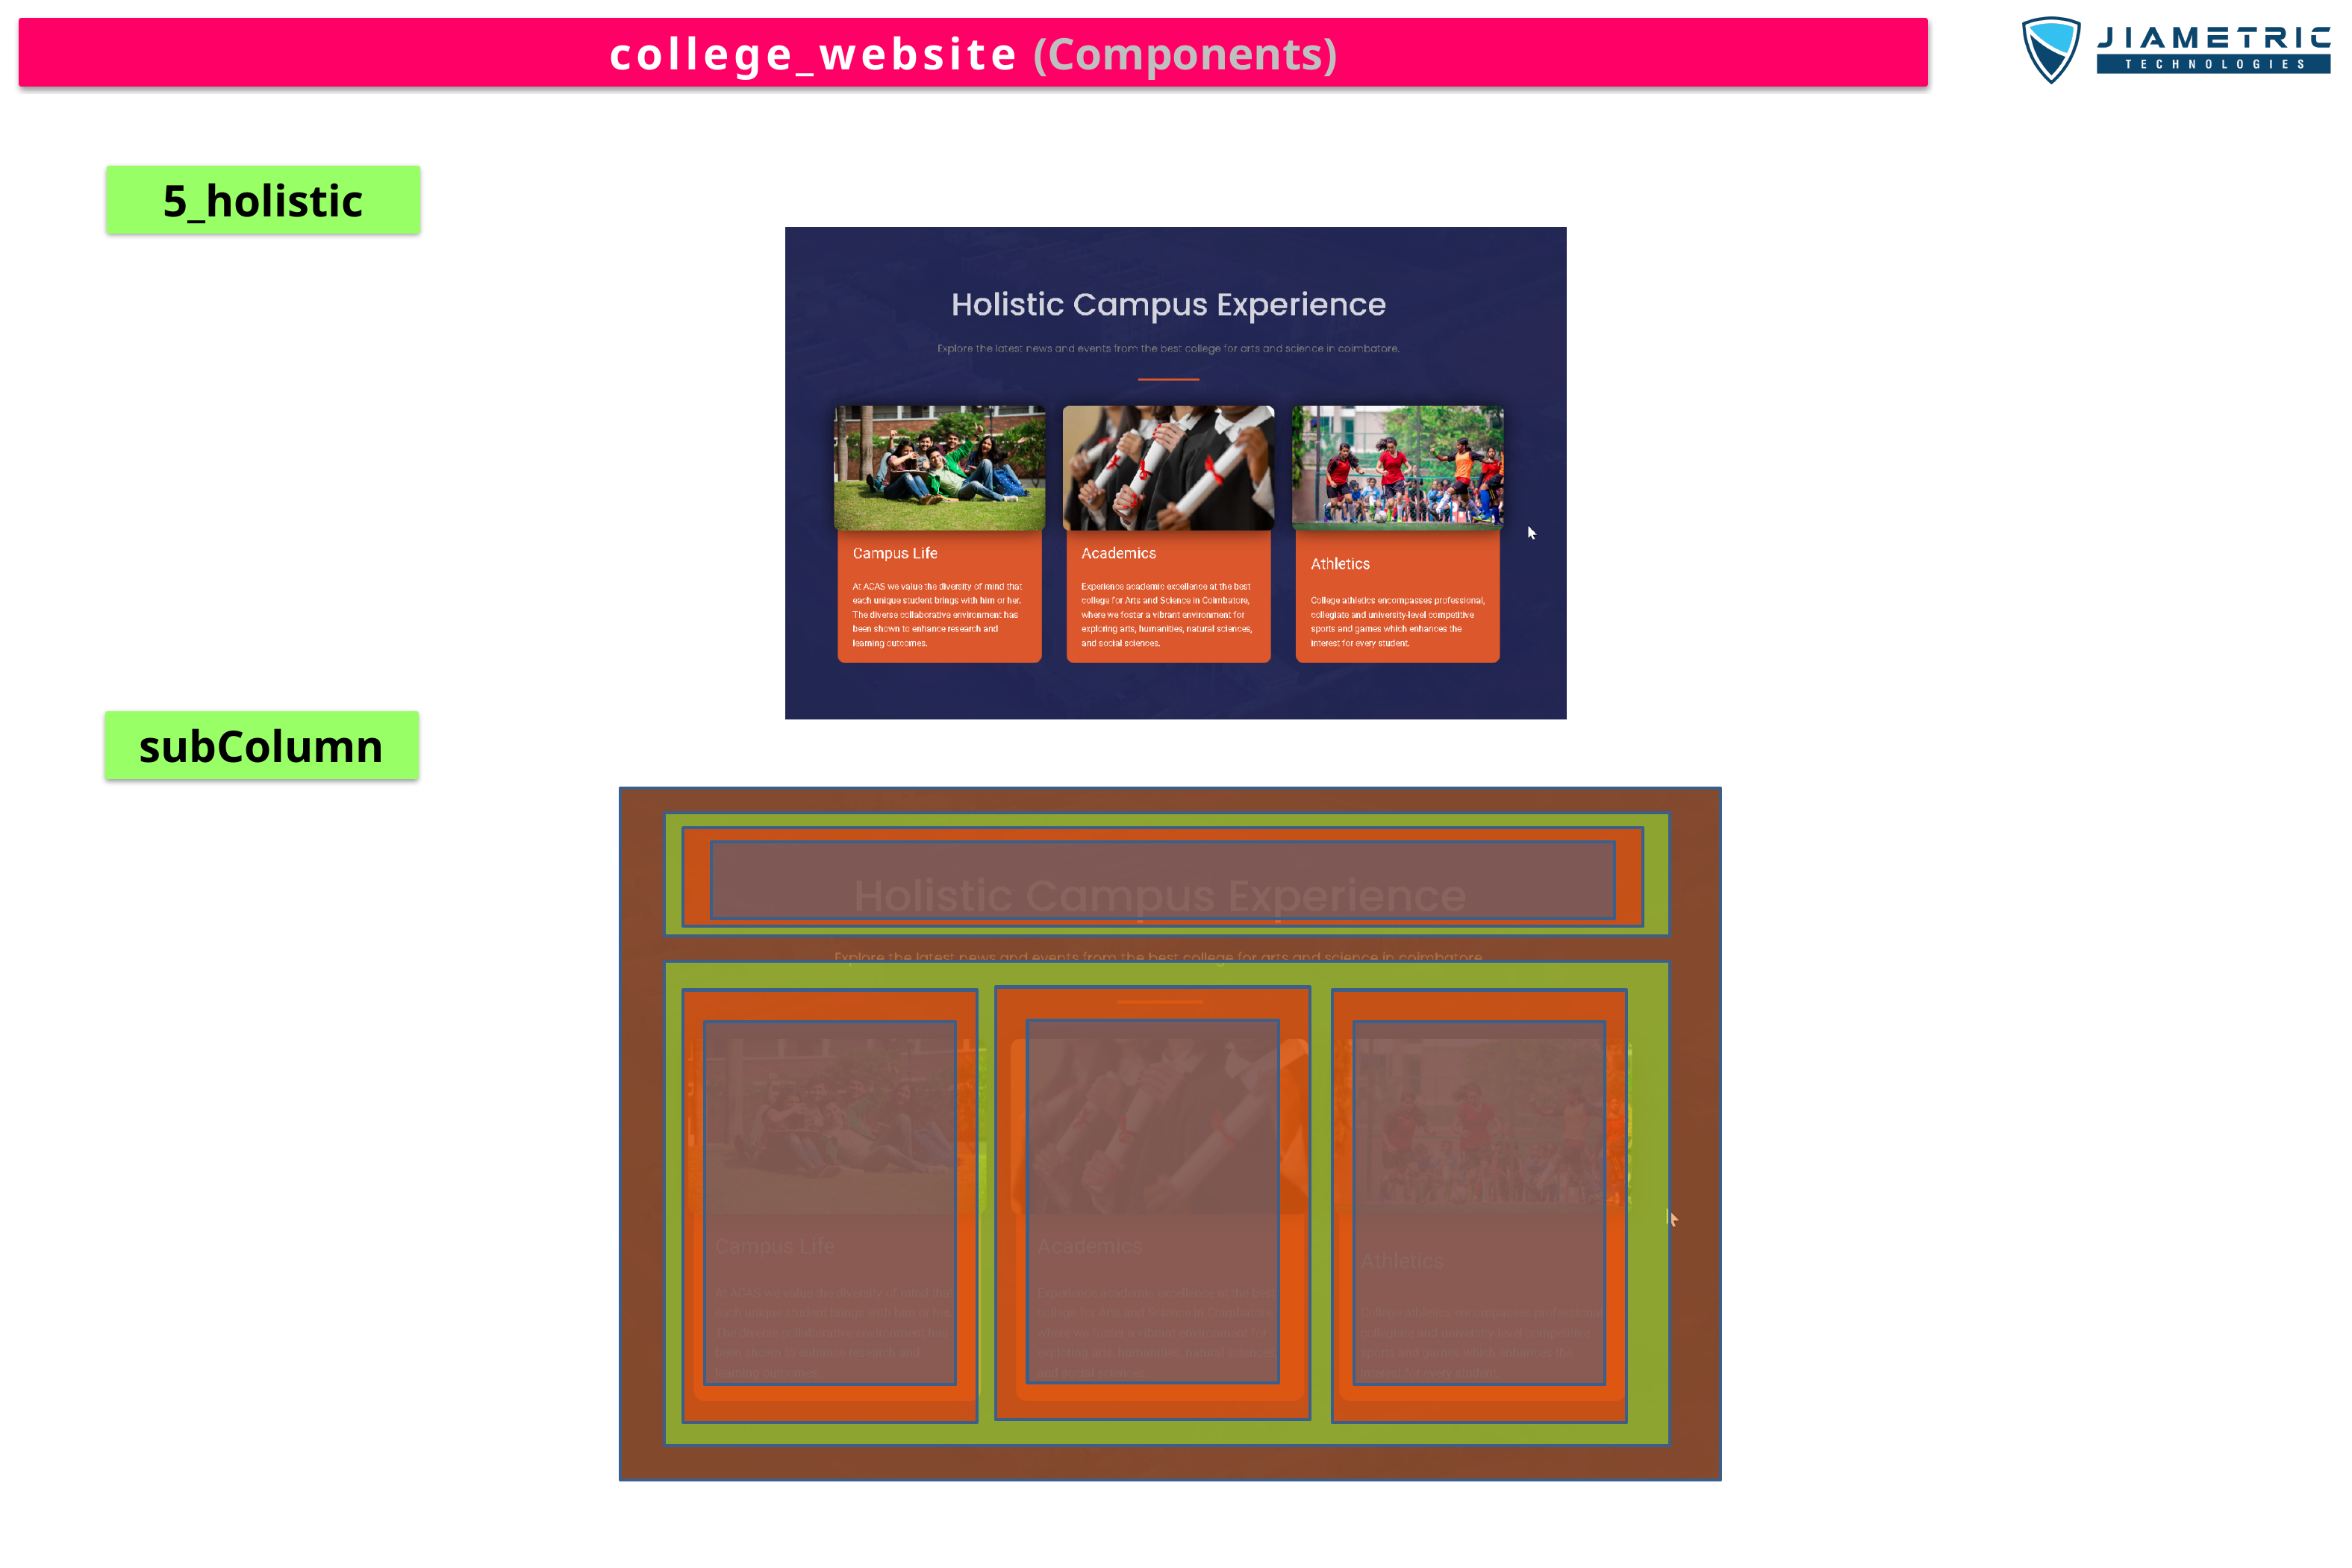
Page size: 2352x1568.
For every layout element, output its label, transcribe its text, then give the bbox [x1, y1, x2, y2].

picture [2022, 16, 2331, 85]
text_box subColumn [105, 711, 419, 779]
picture [620, 787, 1721, 1481]
text_box college_website (Components) [19, 18, 1928, 87]
text_box 5_holistic [107, 166, 420, 234]
picture [784, 227, 1567, 719]
